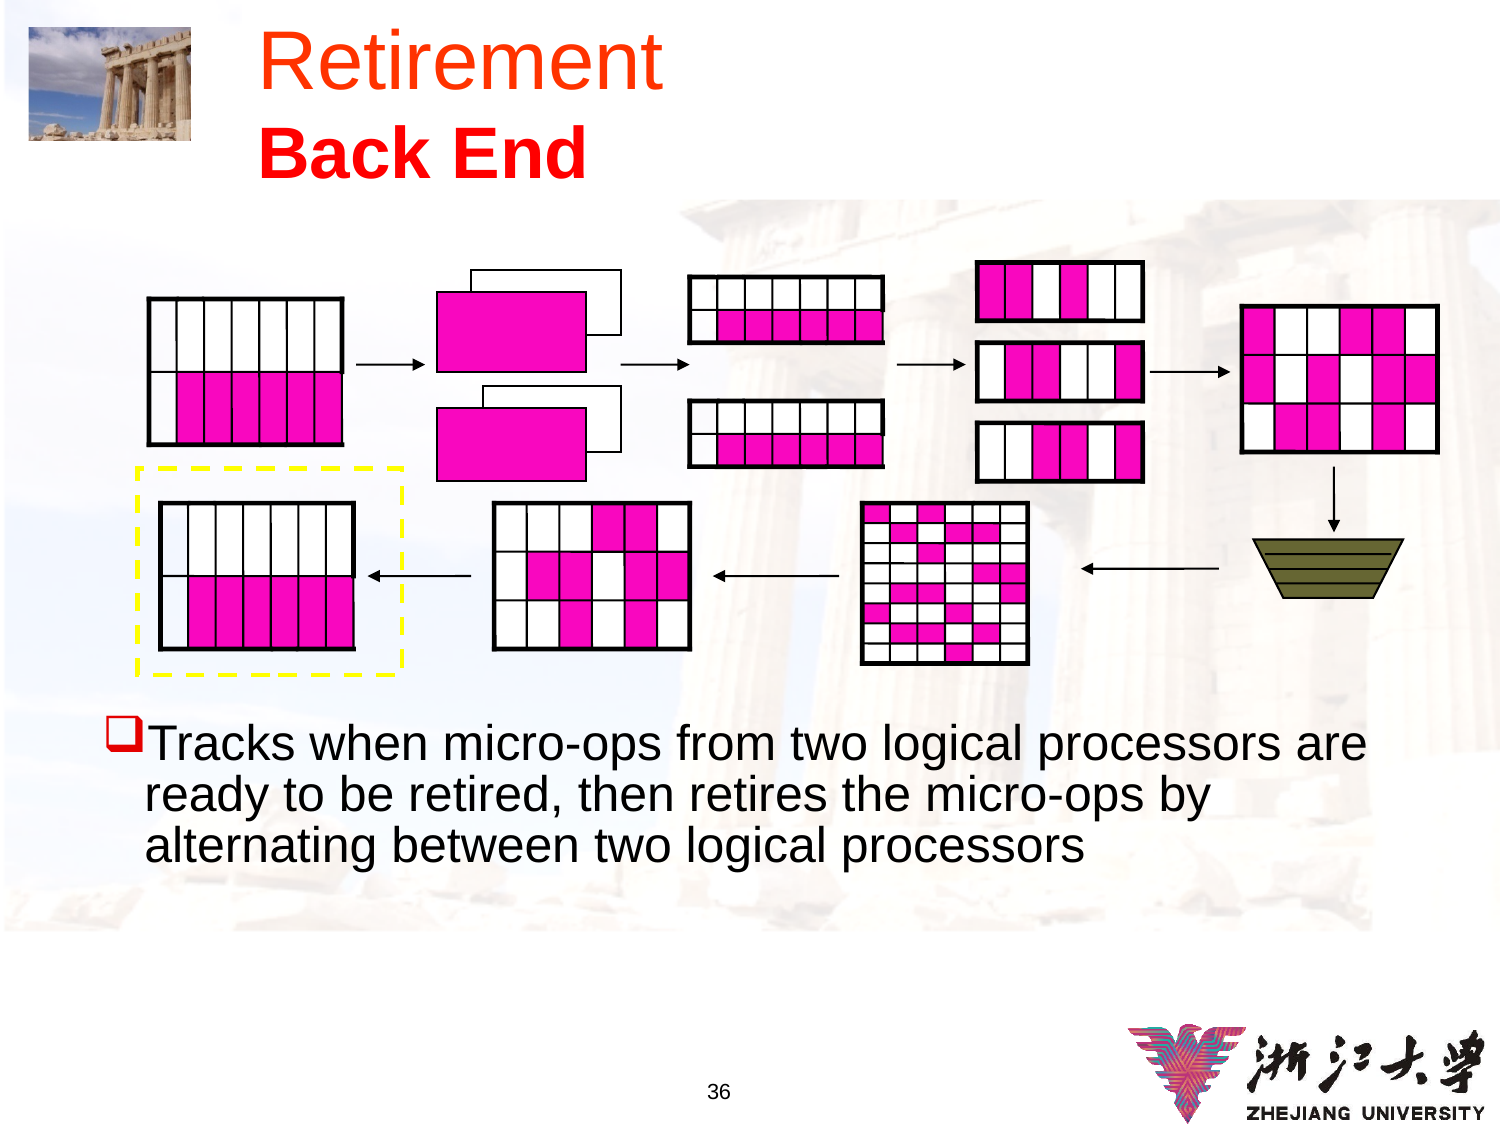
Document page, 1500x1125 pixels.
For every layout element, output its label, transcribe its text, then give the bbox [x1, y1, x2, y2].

title Retirement Back End [242, 0, 1500, 200]
list Tracks when micro-ops from two logical processors are ready to be retired, then retires the micro-ops by alternating between two logical processors [87, 712, 1388, 1038]
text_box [137, 262, 1438, 676]
picture [0, 0, 1500, 1125]
